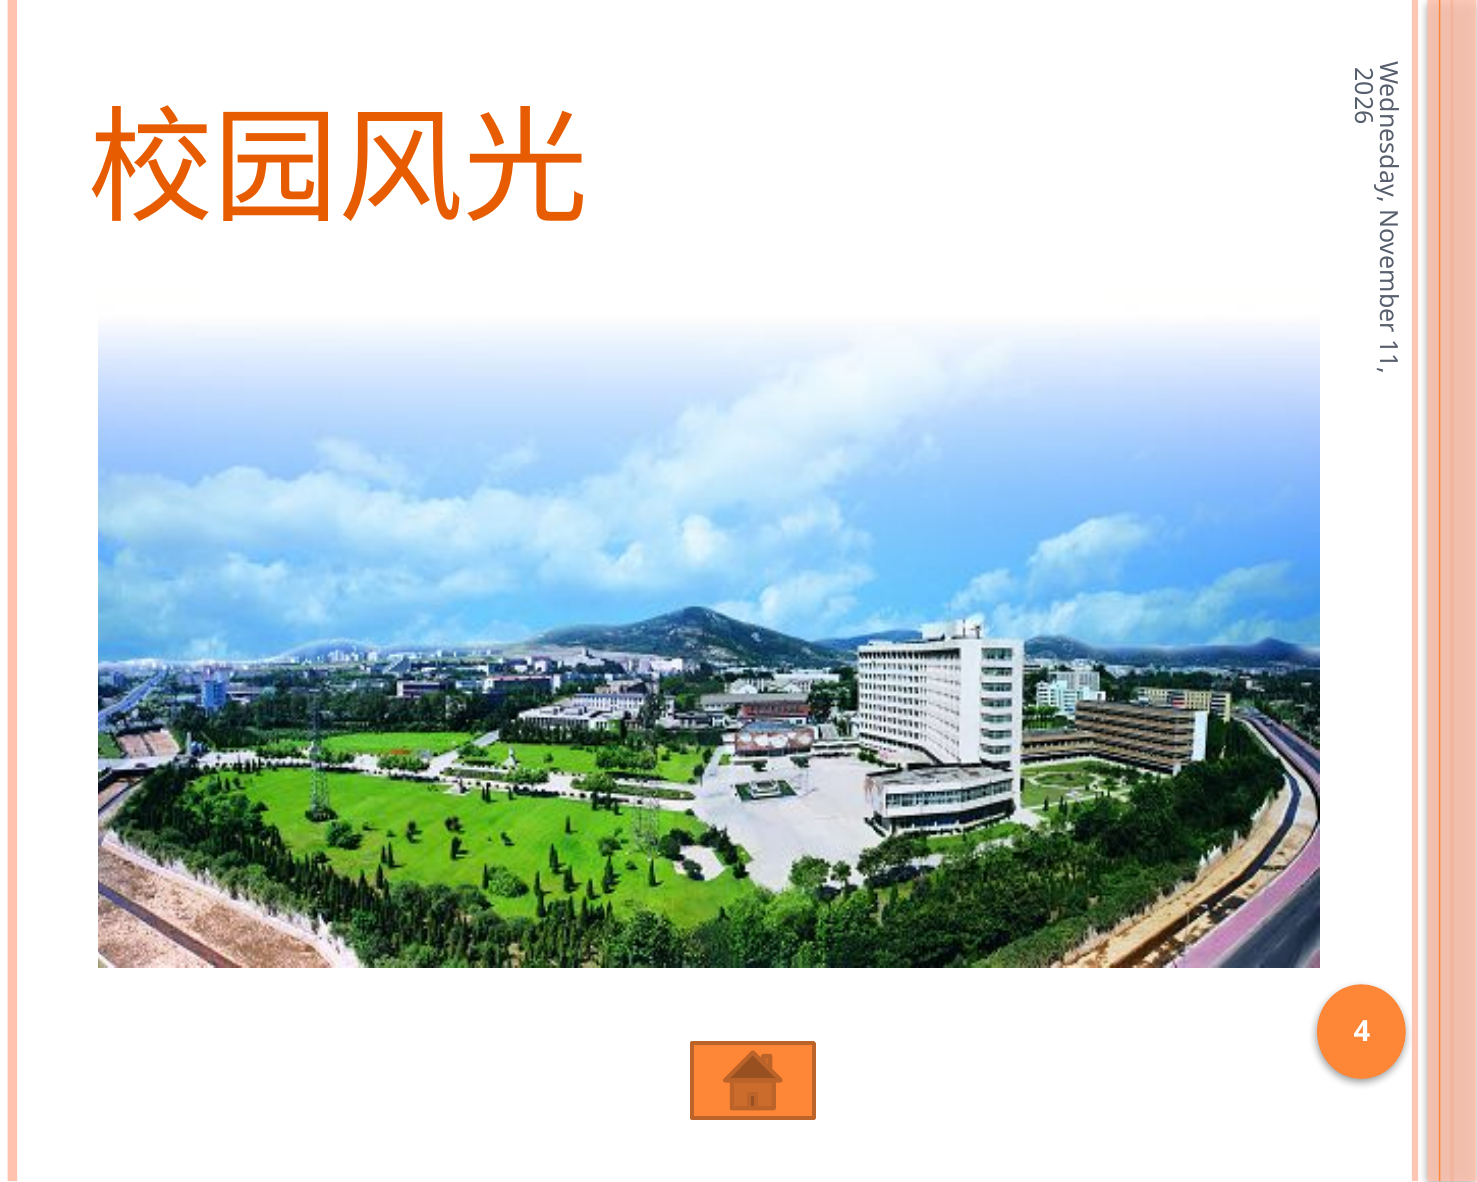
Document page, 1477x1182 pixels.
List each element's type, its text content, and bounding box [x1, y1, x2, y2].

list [98, 255, 1321, 969]
title 校园风光 [73, 47, 1280, 245]
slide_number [1357, 46, 1419, 393]
text_box [690, 1041, 816, 1120]
slide_number 4 [1312, 987, 1412, 1078]
